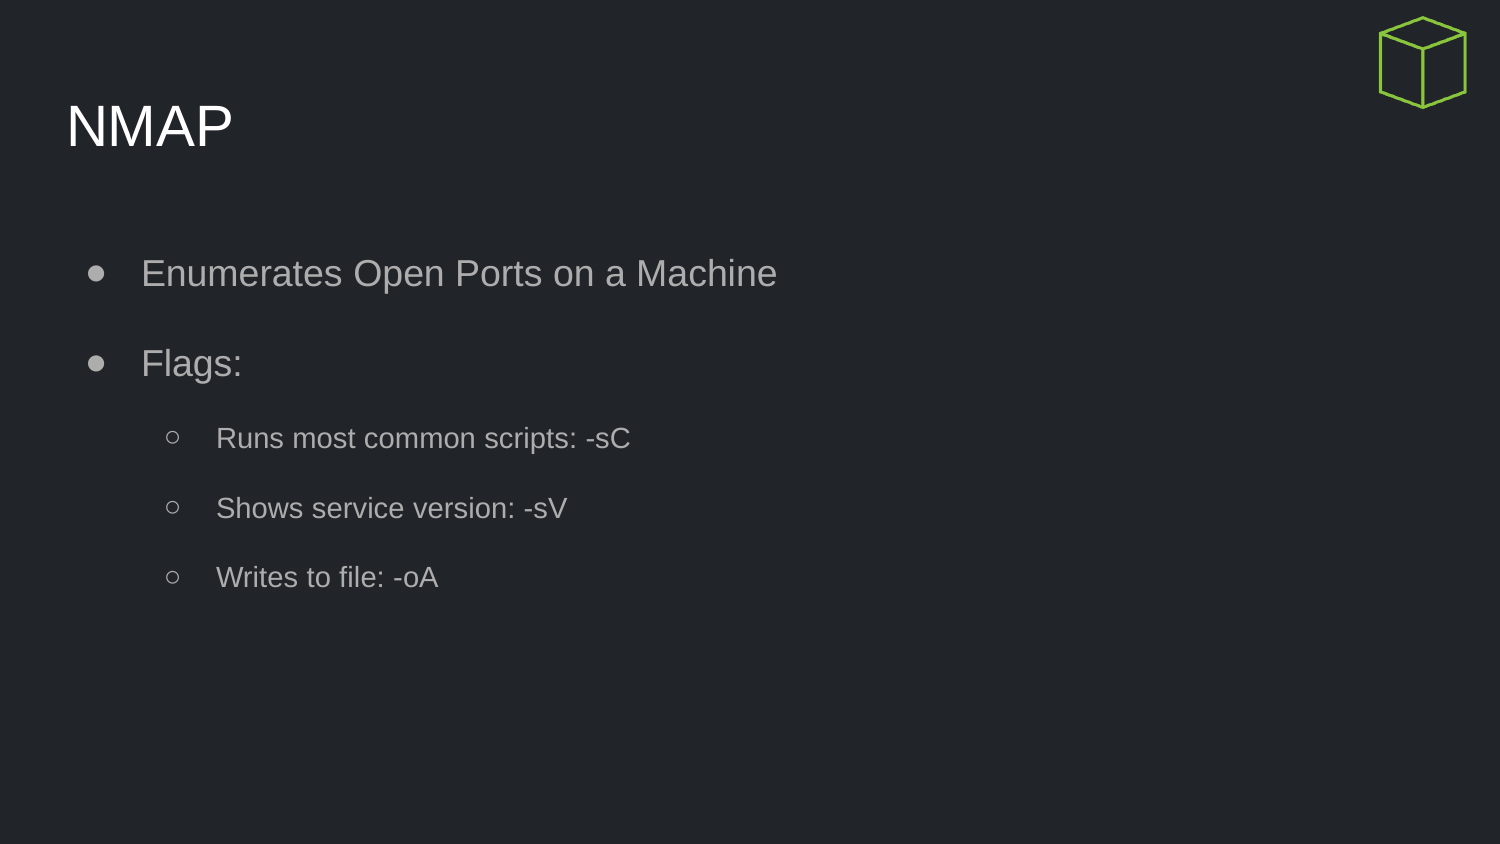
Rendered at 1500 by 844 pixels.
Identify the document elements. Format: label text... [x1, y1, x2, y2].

title NMAP [51, 72, 1449, 167]
picture [1367, 14, 1483, 110]
list Enumerates Open Ports on a Machine Flags: Runs most common scripts: -sC Shows service version: -sV Writes to file: -oA [51, 189, 1449, 750]
